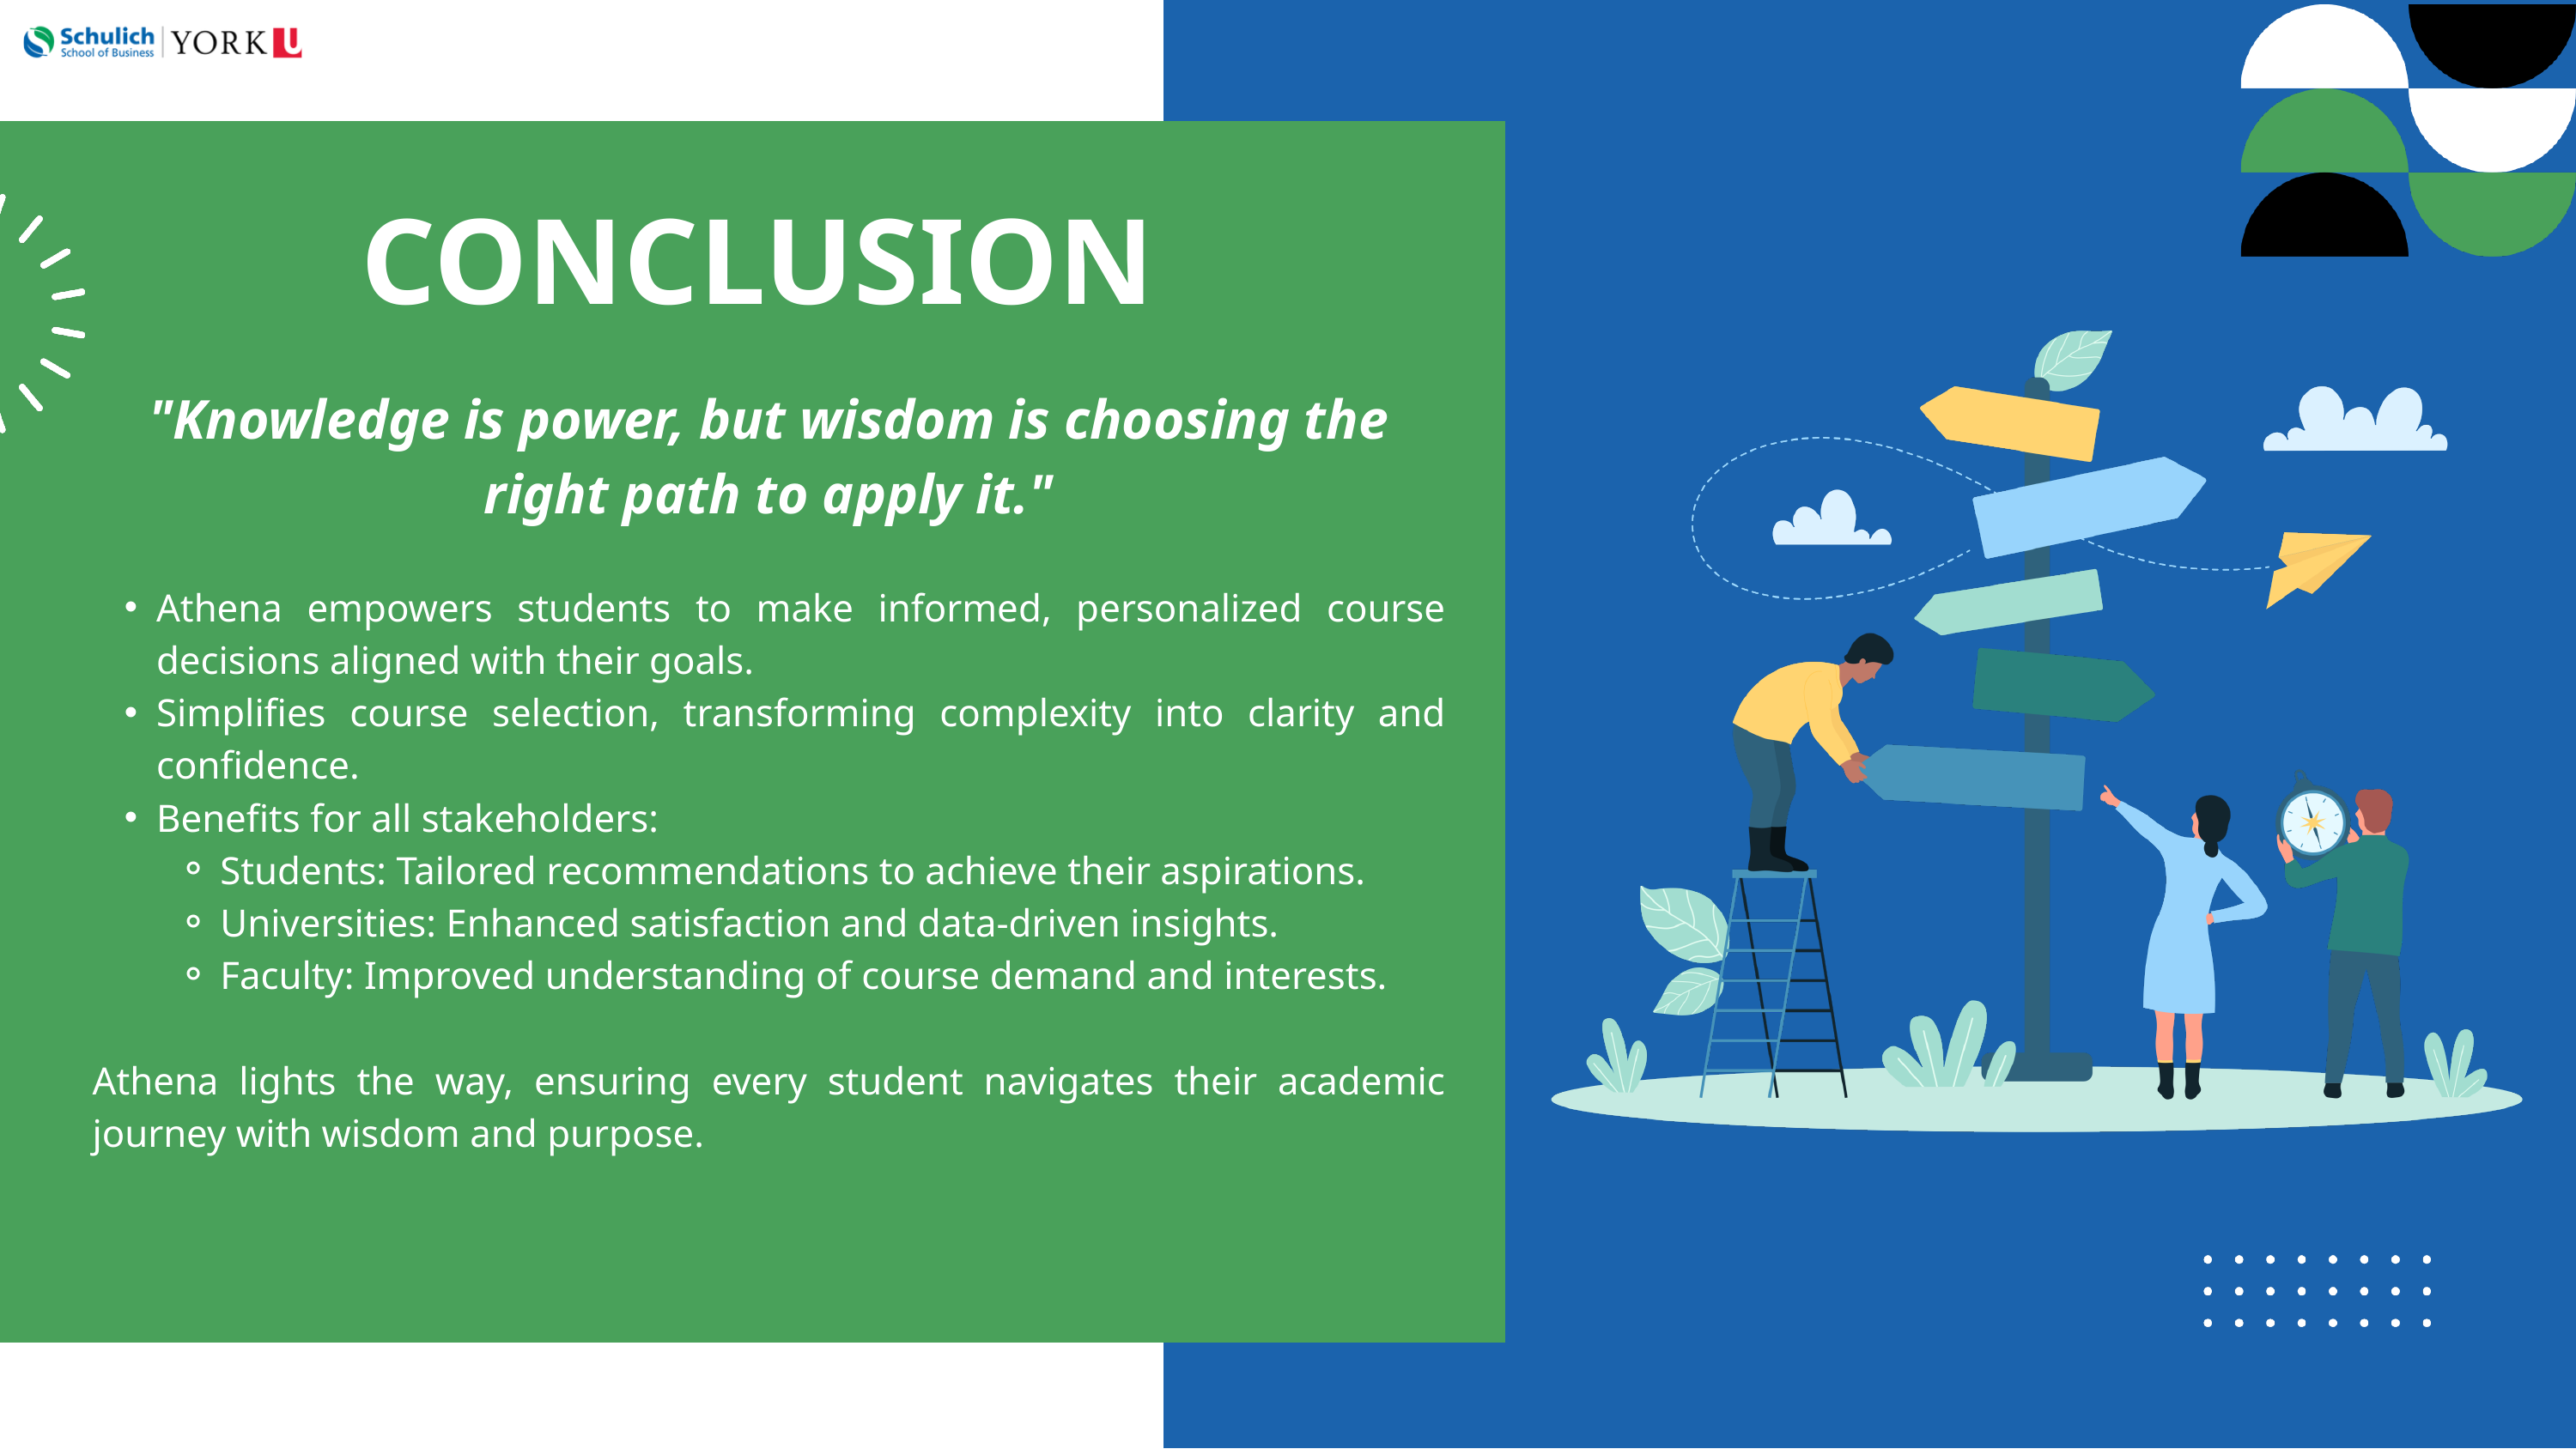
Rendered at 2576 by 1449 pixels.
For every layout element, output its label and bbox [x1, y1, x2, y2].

text_box [0, 121, 1506, 1343]
text_box [23, 21, 302, 64]
text_box [1163, 0, 2576, 1449]
